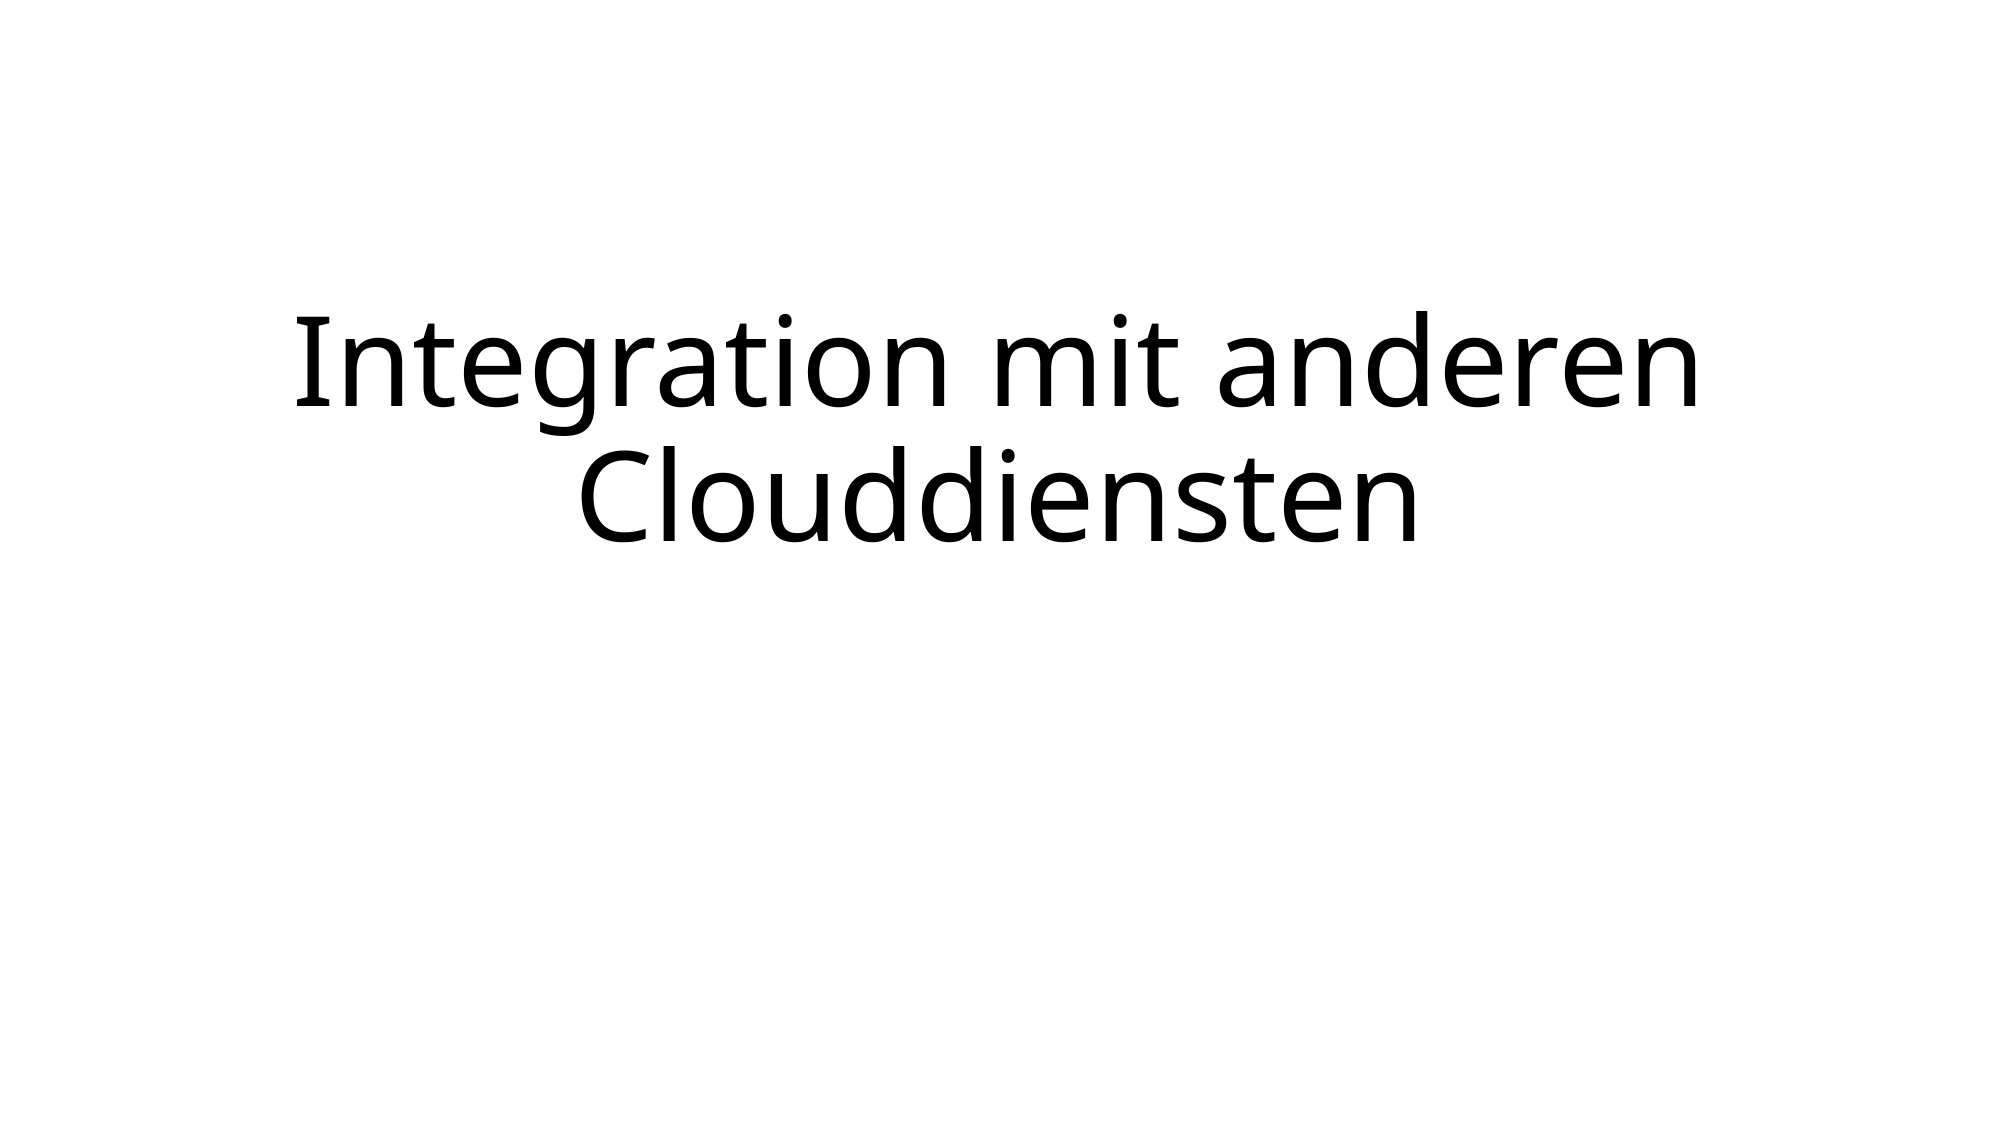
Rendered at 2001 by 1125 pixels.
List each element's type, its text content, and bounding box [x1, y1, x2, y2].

title Integration mit anderen Clouddiensten [249, 184, 1750, 576]
